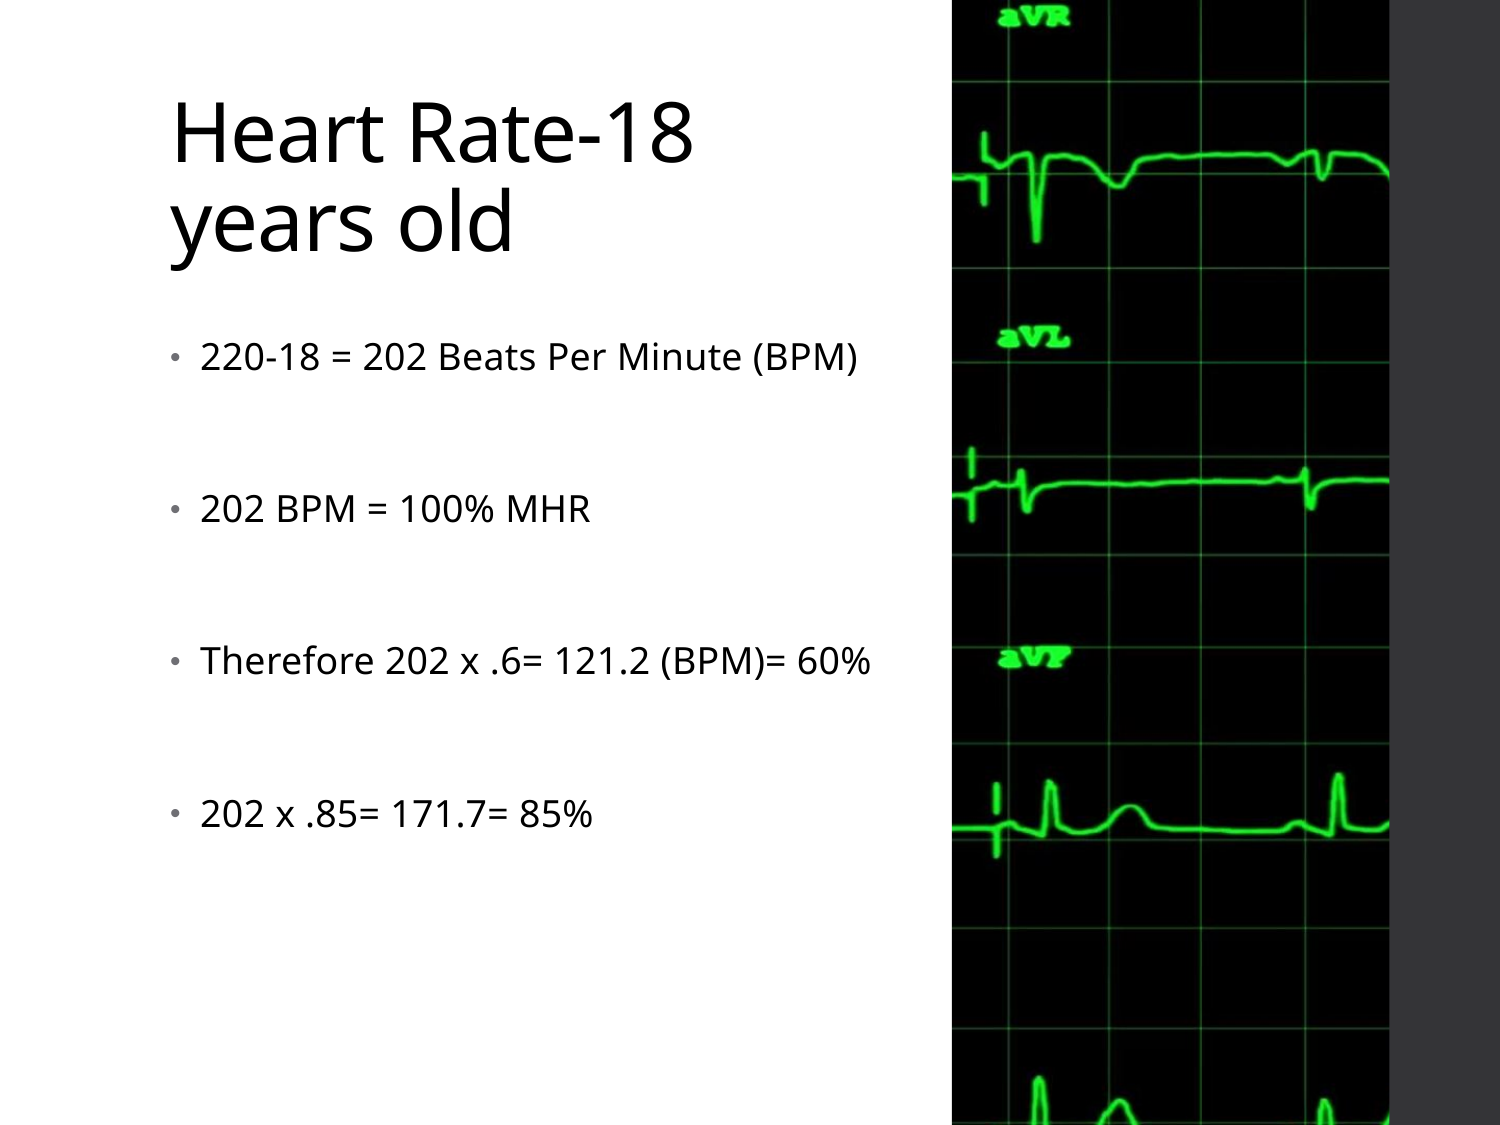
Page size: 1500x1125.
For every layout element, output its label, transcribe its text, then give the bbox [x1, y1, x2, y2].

list 220-18 = 202 Beats Per Minute (BPM) 202 BPM = 100% MHR Therefore 202 x .6= 121.2 (BPM)= 60% 202 x .85= 171.7= 85% [155, 328, 905, 1014]
title Heart Rate-18 years old [155, 60, 905, 278]
picture [951, 0, 1390, 1125]
